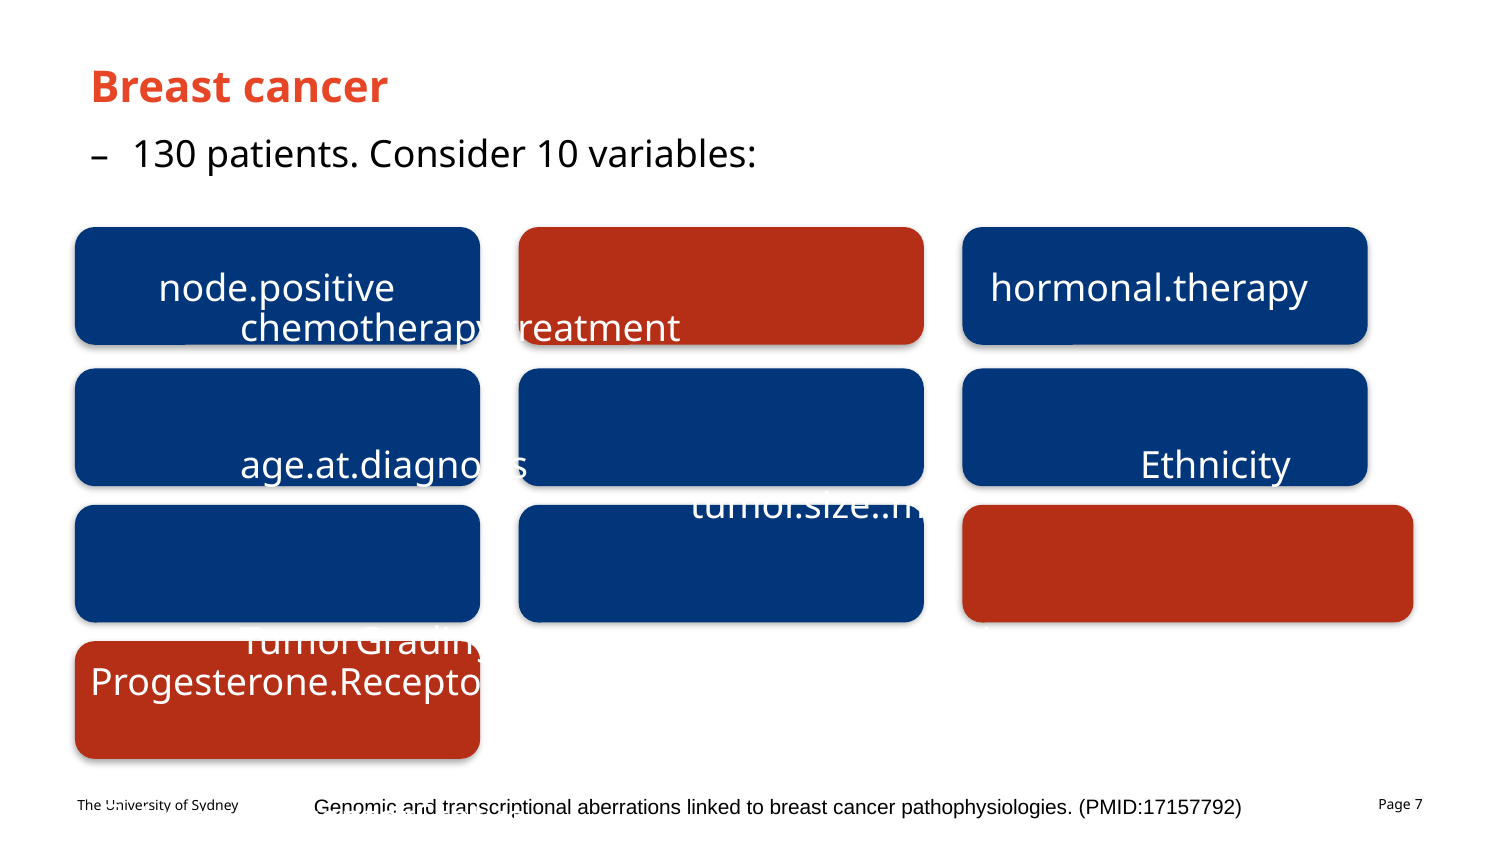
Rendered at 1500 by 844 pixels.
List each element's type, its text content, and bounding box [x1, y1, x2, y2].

list 130 patients. Consider 10 variables: node.positive hormonal.therapy chemotherapy.treatment age.at.diagnosis Ethnicity tumor.size..mm TumorGrading radiation.treatment Progesterone.Receptor.status EstrogenReceptorStatus [75, 128, 1500, 759]
text_box Genomic and transcriptional aberrations linked to breast cancer pathophysiologies. (PMID:17157792) [298, 786, 1488, 844]
title Breast cancer [75, 14, 1425, 128]
